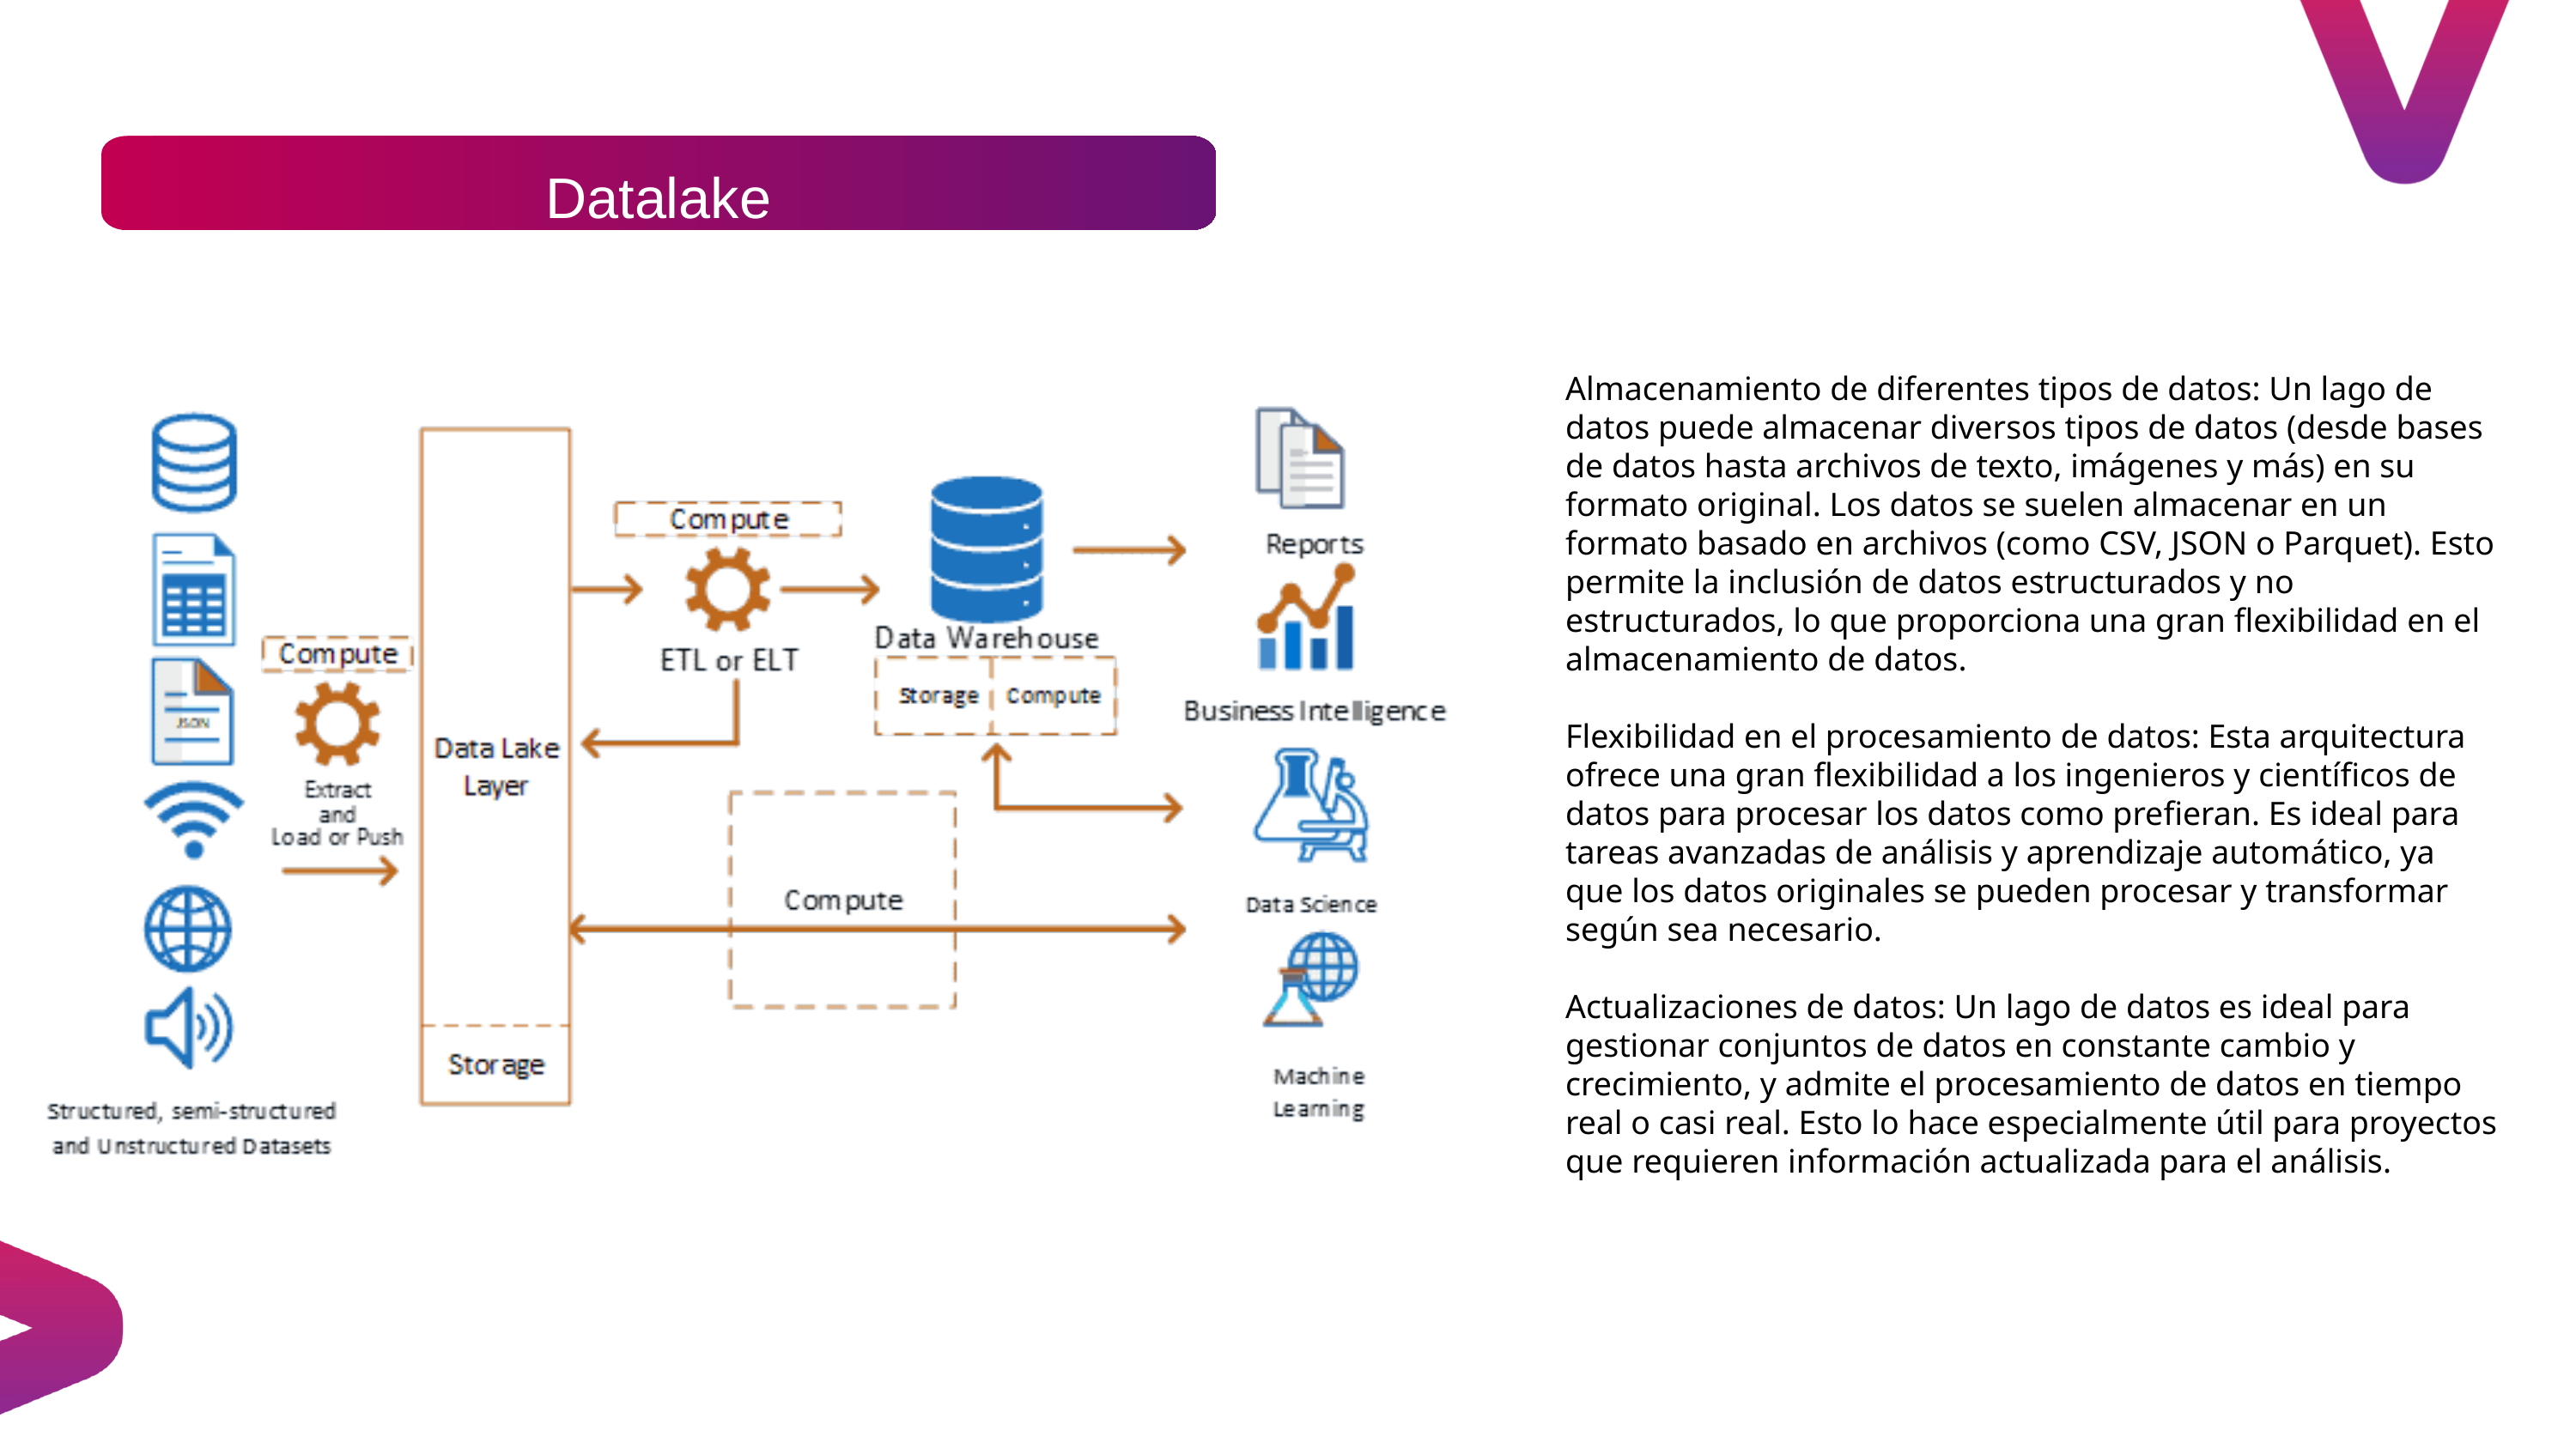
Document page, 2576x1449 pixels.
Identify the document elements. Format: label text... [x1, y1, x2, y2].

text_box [100, 95, 1216, 311]
text_box Almacenamiento de diferentes tipos de datos: Un lago de datos puede almacenar diversos tipos de datos (desde bases de datos hasta archivos de texto, imágenes y más) en su formato original. Los datos se suelen almacenar en un formato basado en archivos (como CSV, JSON o Parquet). Esto permite la inclusión de datos estructurados y no estructurados, lo que proporciona una gran flexibilidad en el almacenamiento de datos. Flexibilidad en el procesamiento de datos: Esta arquitectura ofrece una gran flexibilidad a los ingenieros y científicos de datos para procesar los datos como prefieran. Es ideal para tareas avanzadas de análisis y aprendizaje automático, ya que los datos originales se pueden procesar y transformar según sea necesario. Actualizaciones de datos: Un lago de datos es ideal para gestionar conjuntos de datos en constante cambio y crecimiento, y admite el procesamiento de datos en tiempo real o casi real. Esto lo hace especialmente útil para proyectos que requieren información actualizada para el análisis. [1552, 361, 2513, 1186]
text_box [2291, 0, 2518, 188]
picture [31, 403, 1533, 1185]
text_box [0, 1184, 126, 1449]
